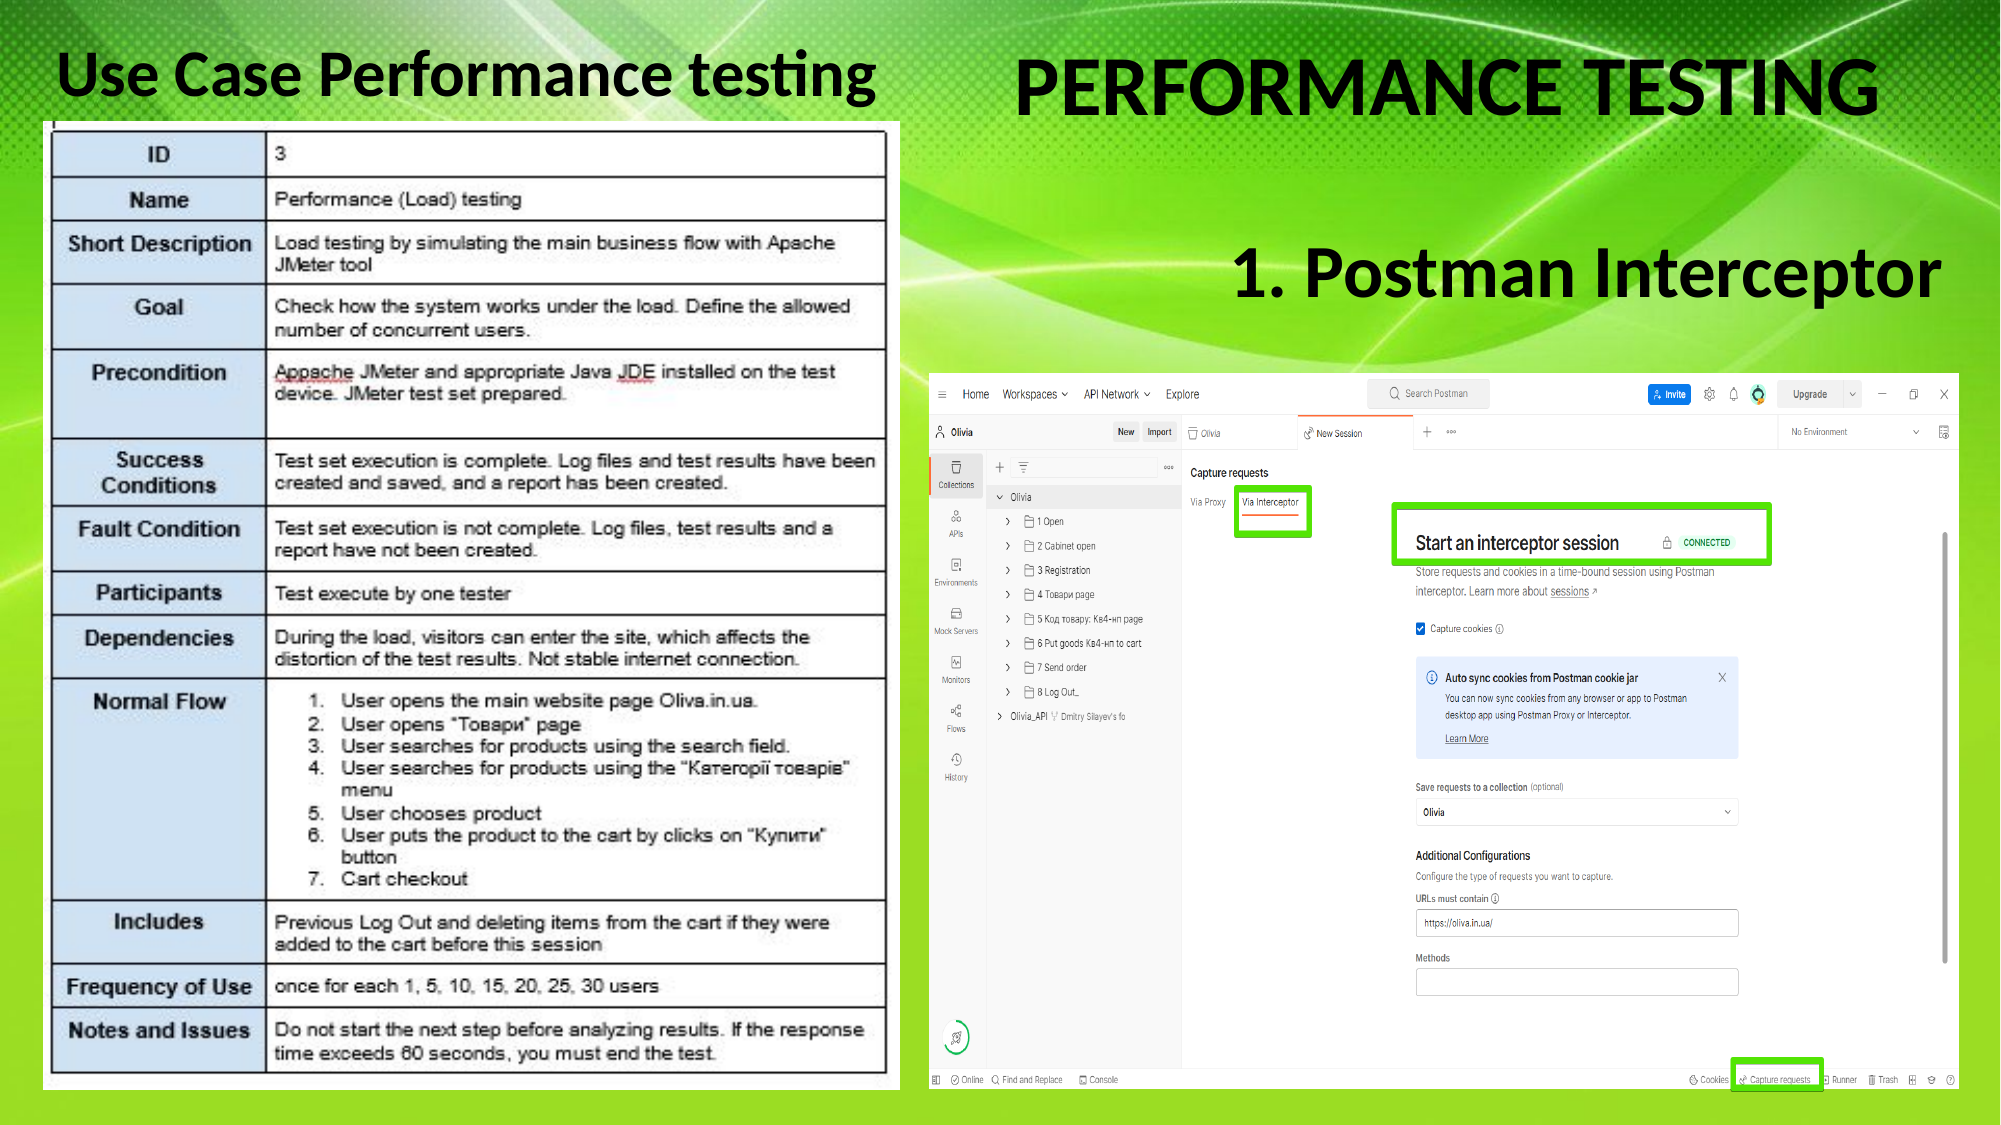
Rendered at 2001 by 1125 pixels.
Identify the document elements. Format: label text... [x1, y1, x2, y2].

text_box Use Case Performance testing [41, 22, 901, 118]
picture [0, 0, 2001, 1125]
text_box PERFORMANCE TESTING 1. Postman Interceptor [999, 22, 1959, 321]
